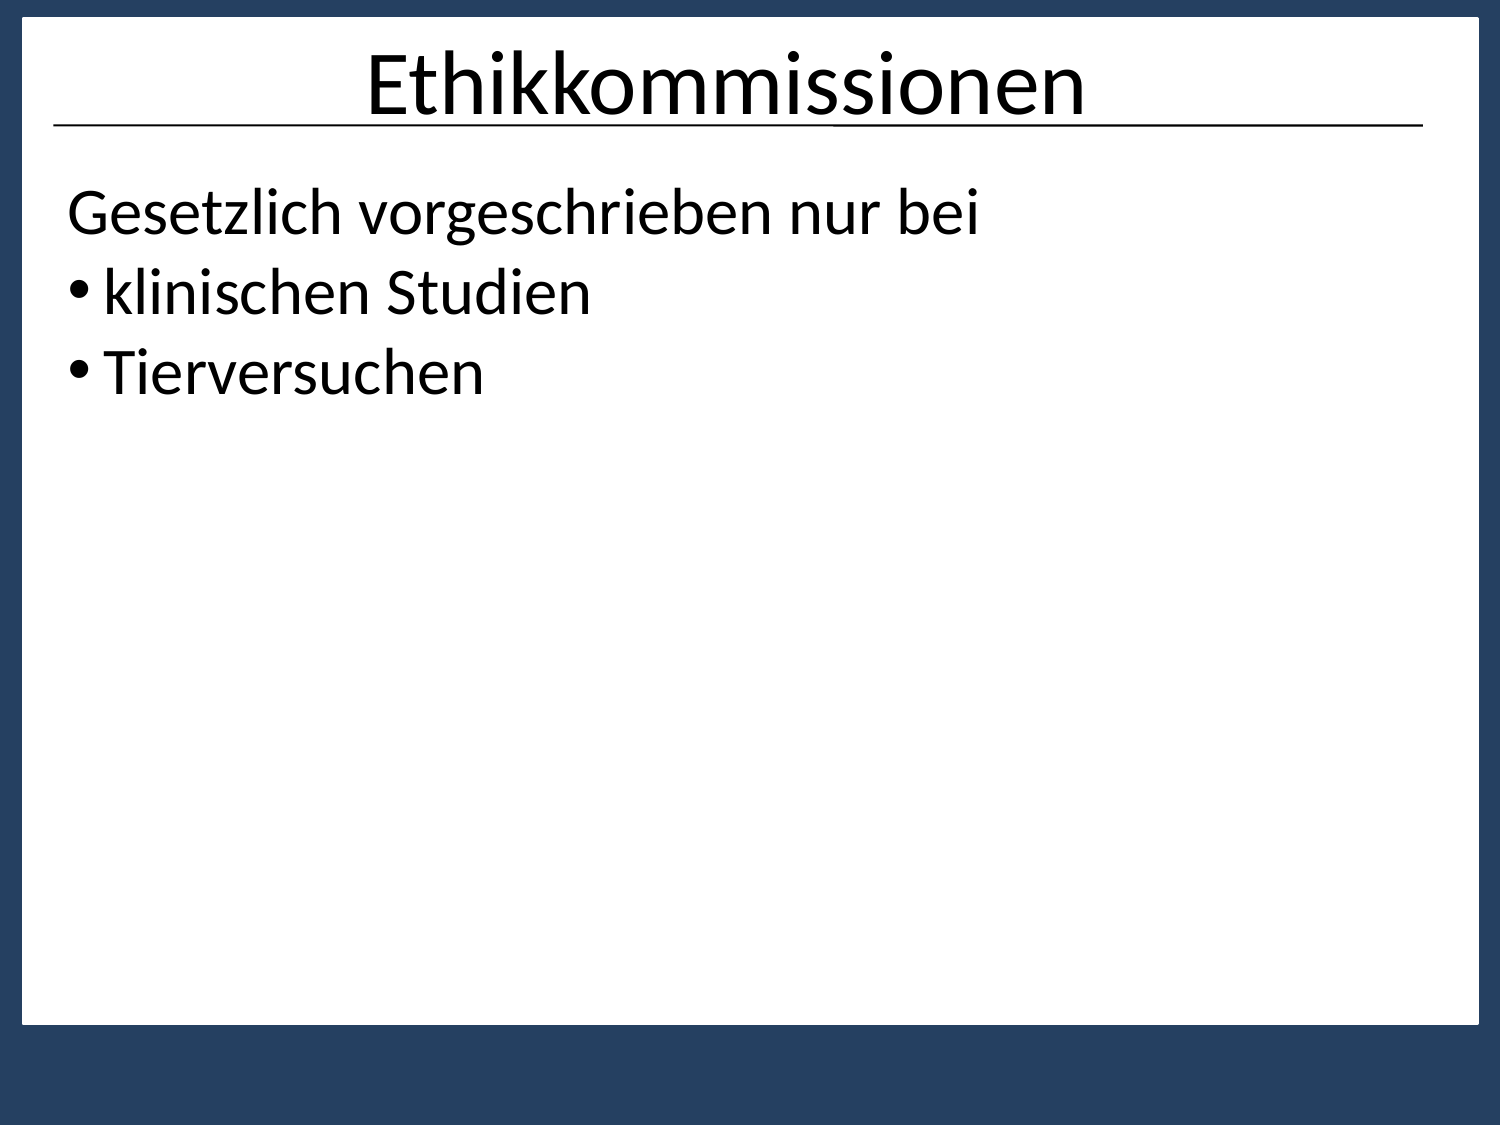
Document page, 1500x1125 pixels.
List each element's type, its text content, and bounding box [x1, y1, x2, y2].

text_box Ethikkommissionen [41, 30, 1414, 126]
text_box Gesetzlich vorgeschrieben nur bei klinischen Studien Tierversuchen [53, 160, 1425, 988]
